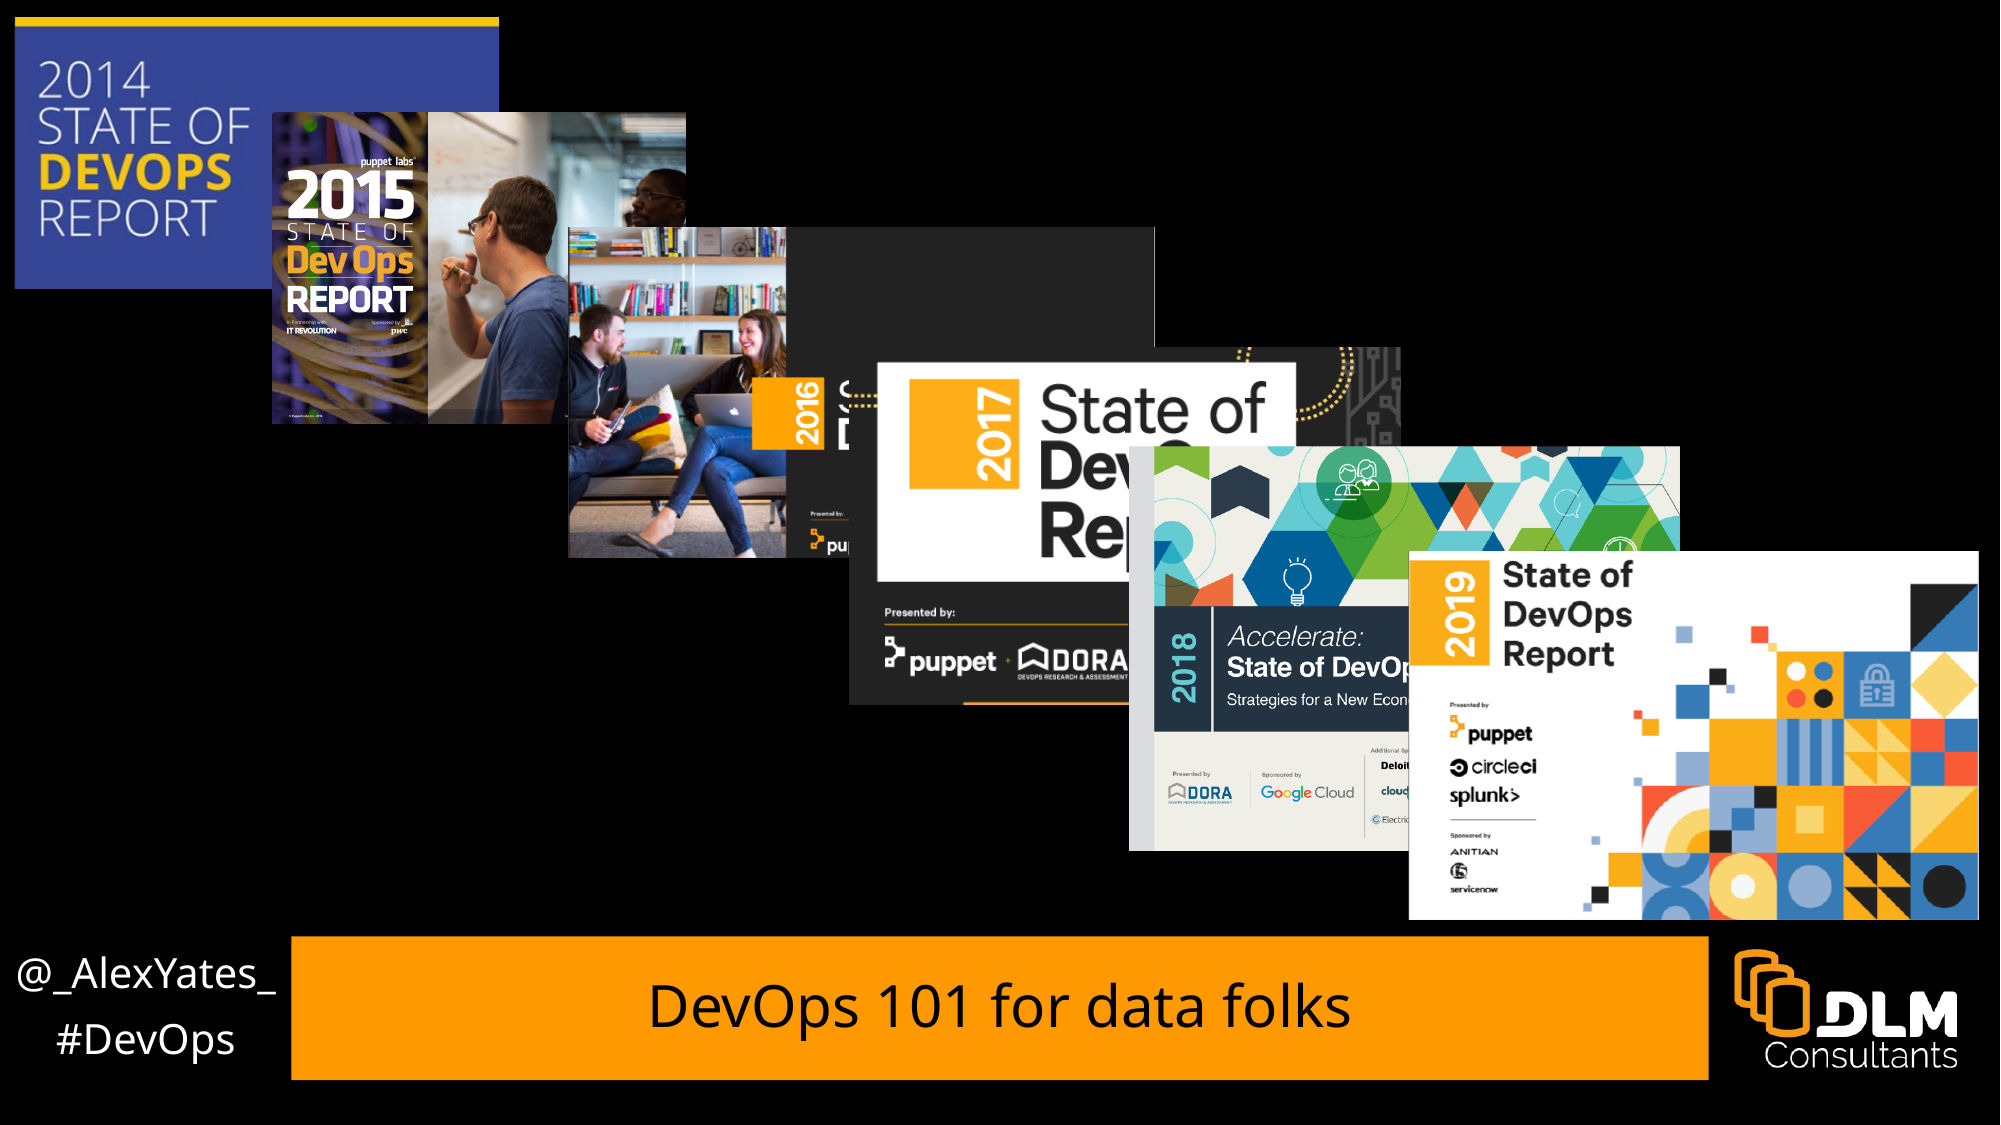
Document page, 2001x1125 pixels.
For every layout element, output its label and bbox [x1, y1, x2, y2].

picture [1733, 948, 1957, 1068]
picture [14, 17, 1985, 920]
